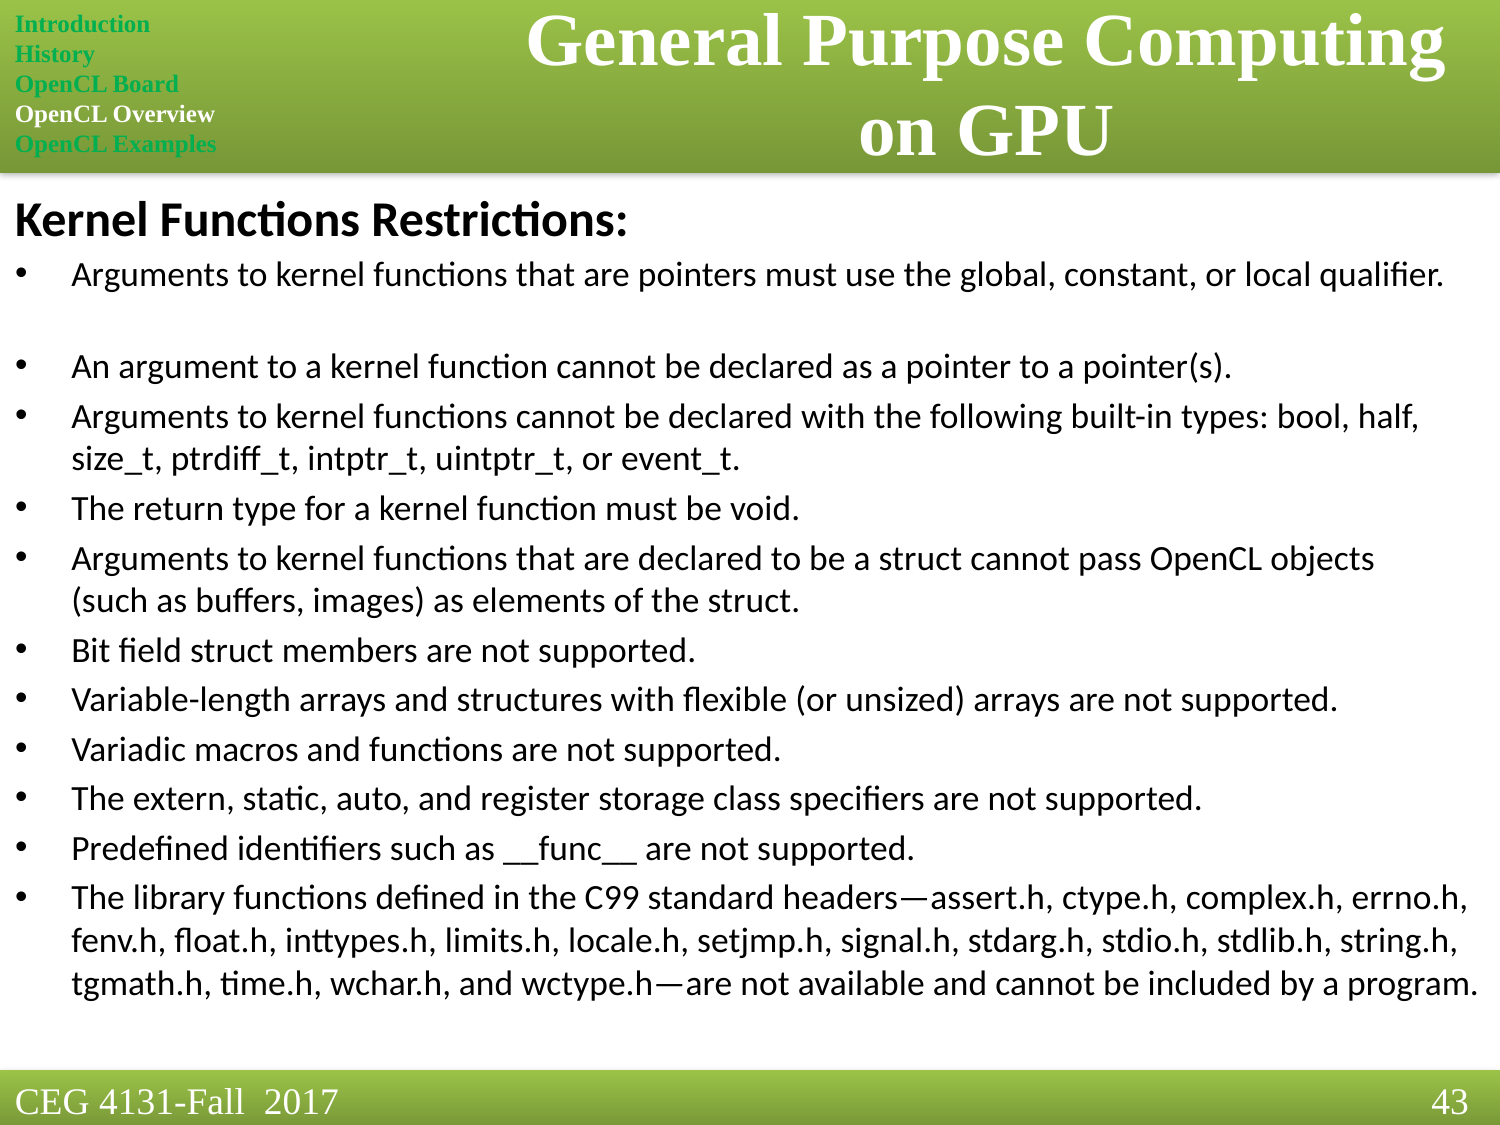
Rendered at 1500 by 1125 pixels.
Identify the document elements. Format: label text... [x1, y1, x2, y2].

list Arguments to kernel functions that are pointers must use the global, constant, or local qualifier. An argument to a kernel function cannot be declared as a pointer to a pointer(s). Arguments to kernel functions cannot be declared with the following built-in types: bool, half, size_t, ptrdiff_t, intptr_t, uintptr_t, or event_t. The return type for a kernel function must be void. Arguments to kernel functions that are declared to be a struct cannot pass OpenCL objects (such as buffers, images) as elements of the struct. Bit field struct members are not supported. Variable-length arrays and structures with flexible (or unsized) arrays are not supported. Variadic macros and functions are not supported. The extern, static, auto, and register storage class specifiers are not supported. Predefined identifiers such as __func__ are not supported. The library functions defined in the C99 standard headers—assert.h, ctype.h, complex.h, errno.h, fenv.h, float.h, inttypes.h, limits.h, locale.h, setjmp.h, signal.h, stdarg.h, stdio.h, stdlib.h, string.h, tgmath.h, time.h, wchar.h, and wctype.h—are not available and cannot be included by a program. [0, 243, 1500, 1071]
list Kernel Functions Restrictions: [0, 184, 663, 243]
text_box Introduction History OpenCL Board OpenCL Overview OpenCL Examples [0, 0, 455, 165]
